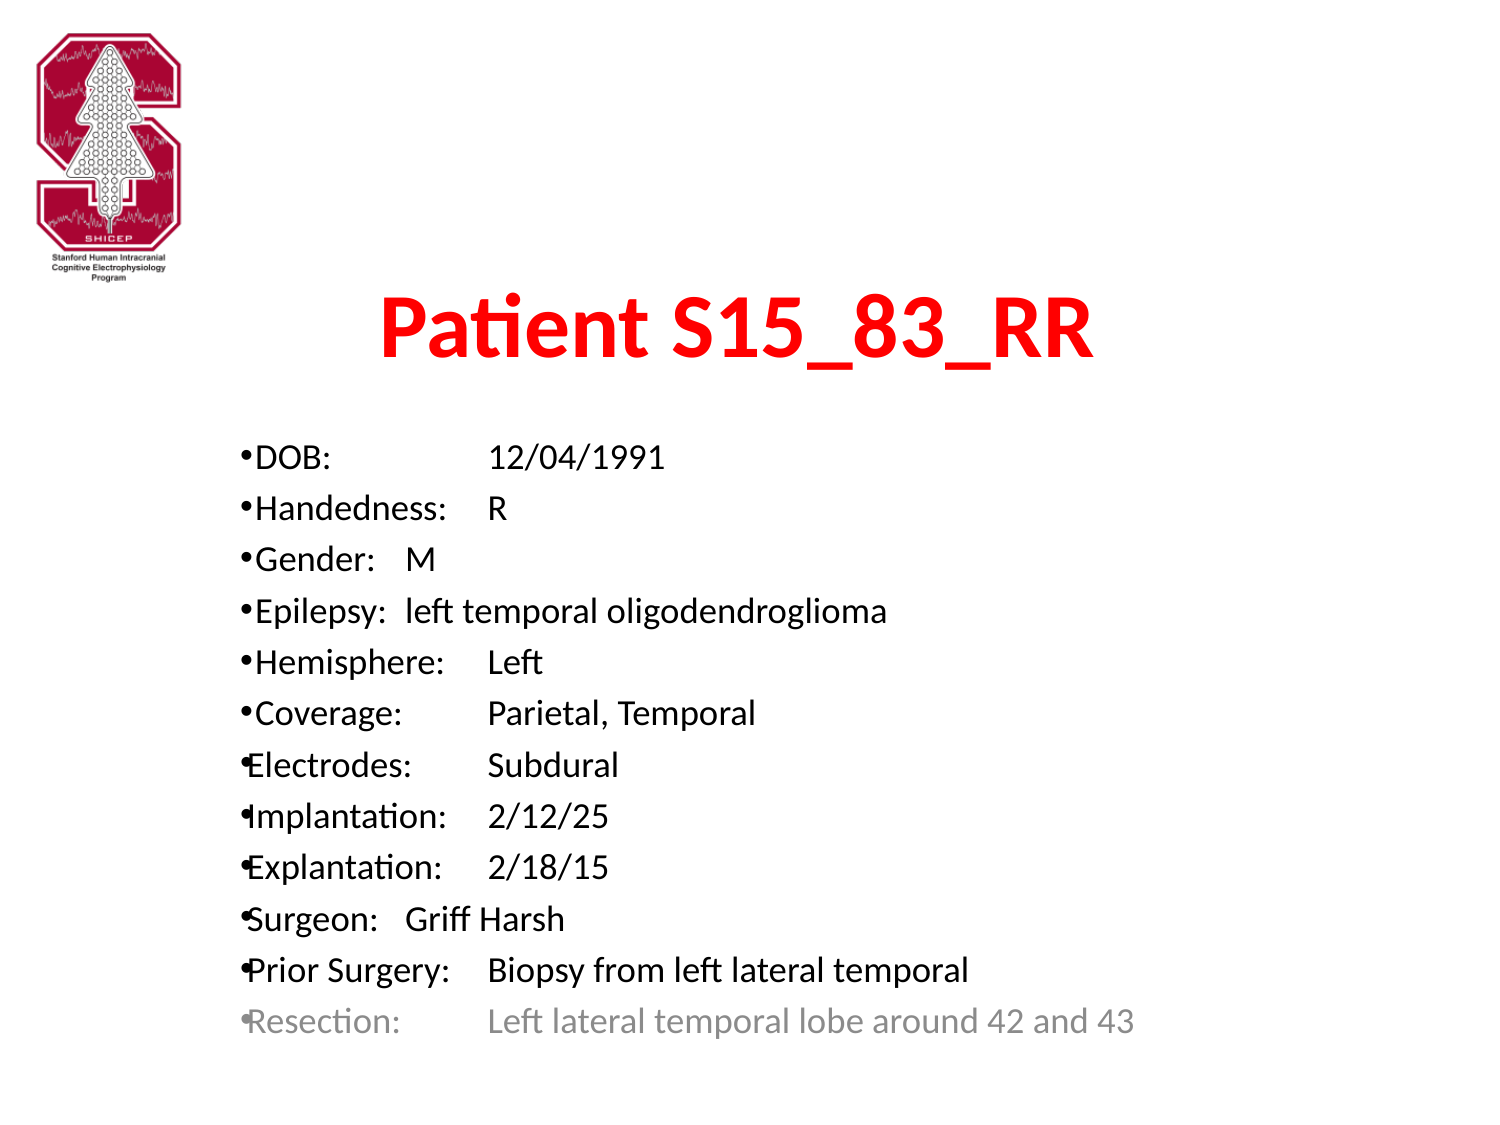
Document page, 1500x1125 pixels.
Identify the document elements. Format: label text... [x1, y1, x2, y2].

title Patient S15_83_RR [99, 200, 1375, 442]
subtitle DOB: 12/04/1991 Handedness: R Gender: M Epilepsy: left temporal oligodendroglioma Hemisphere: Left Coverage: Parietal, Temporal Electrodes: Subdural Implantation: 2/12/25 Explantation: 2/18/15 Surgeon: Griff Harsh Prior Surgery: Biopsy from left lateral temporal Resection: Left lateral temporal lobe around 42 and 43 [225, 425, 1275, 1050]
picture [24, 24, 193, 288]
